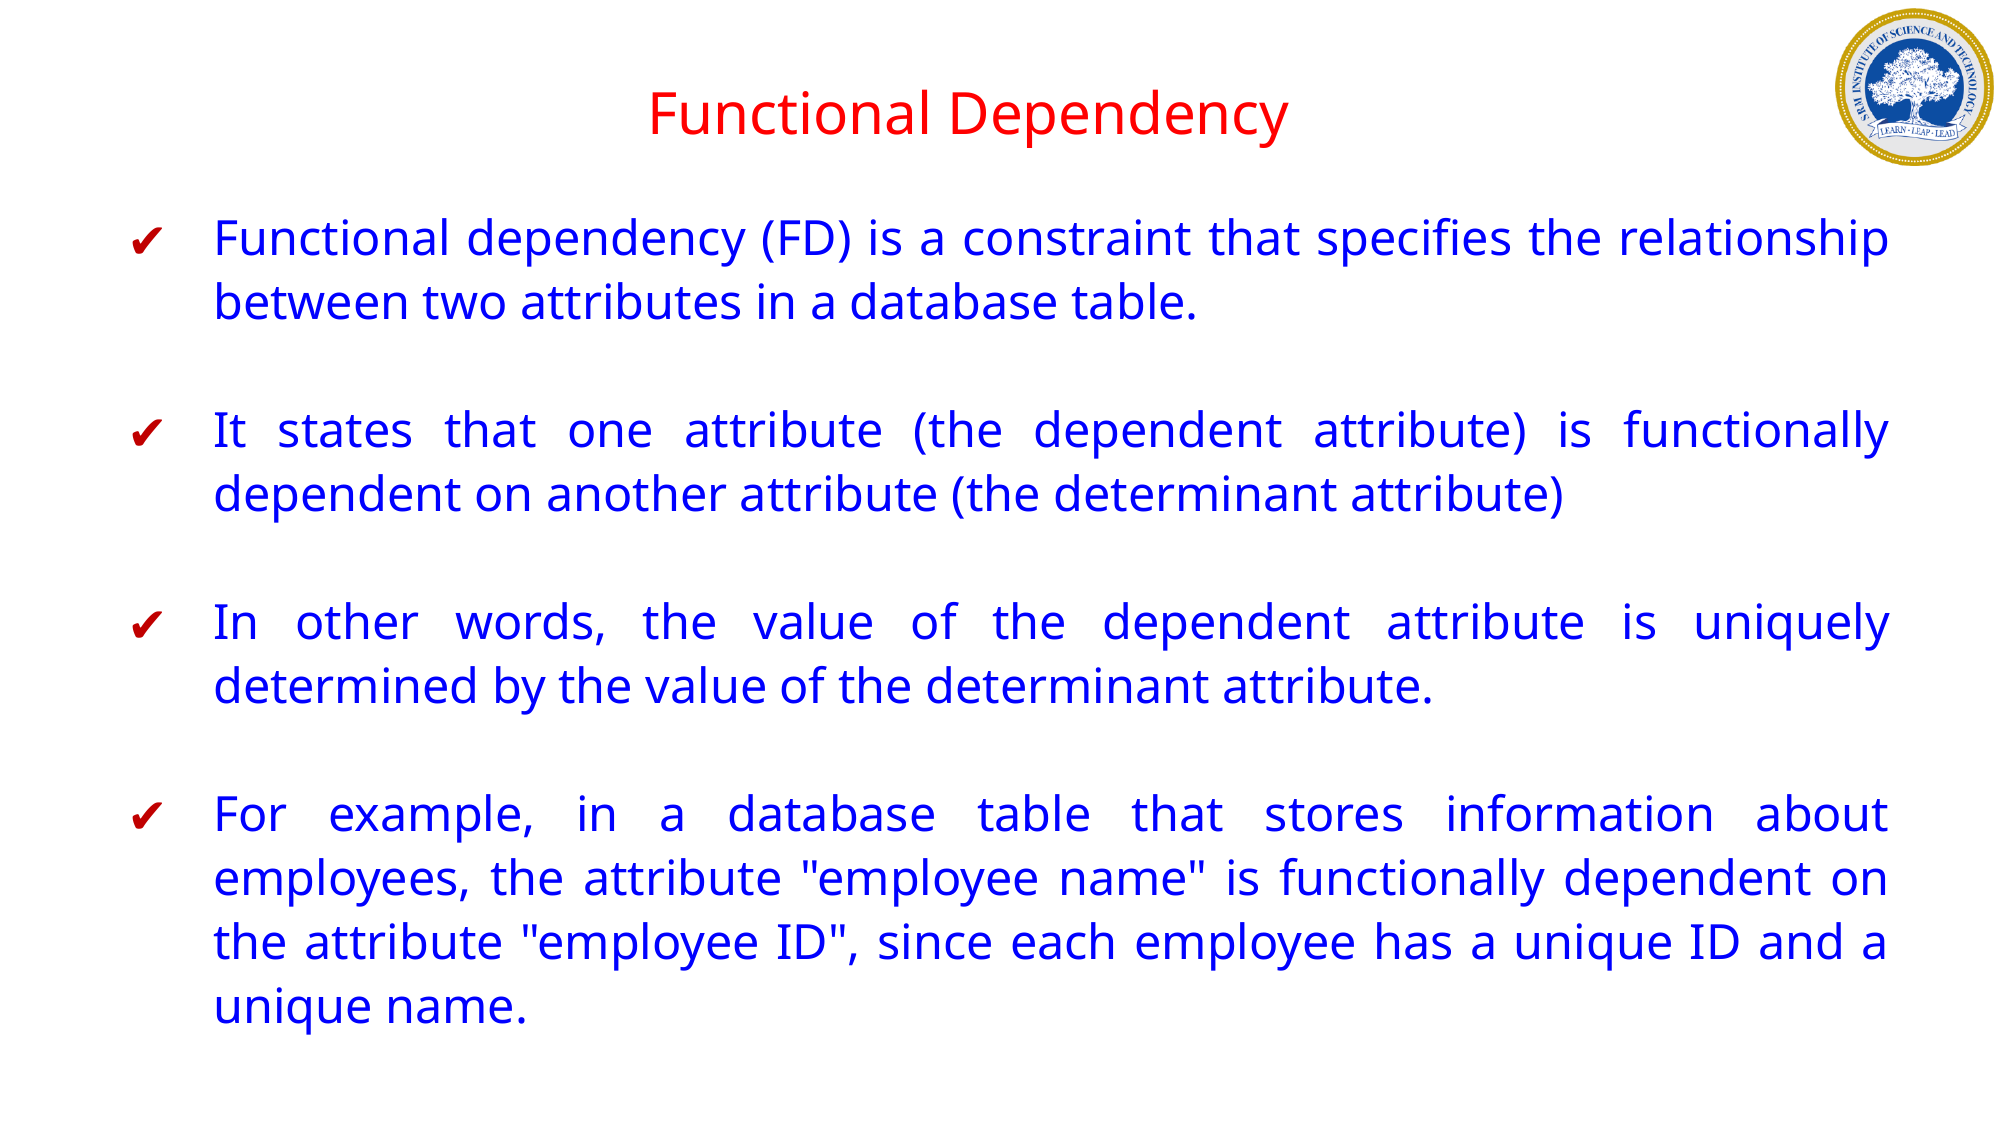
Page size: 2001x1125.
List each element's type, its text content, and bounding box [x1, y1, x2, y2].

text_box Functional Dependency [47, 78, 1890, 155]
picture [1835, 8, 1994, 166]
list Functional dependency (FD) is a constraint that specifies the relationship between two attributes in a database table. It states that one attribute (the dependent attribute) is functionally dependent on another attribute (the determinant attribute) In other words, the value of the dependent attribute is uniquely determined by the value of the determinant attribute. For example, in a database table that stores information about employees, the attribute "employee name" is functionally dependent on the attribute "employee ID", since each employee has a unique ID and a unique name. [112, 193, 1906, 1047]
